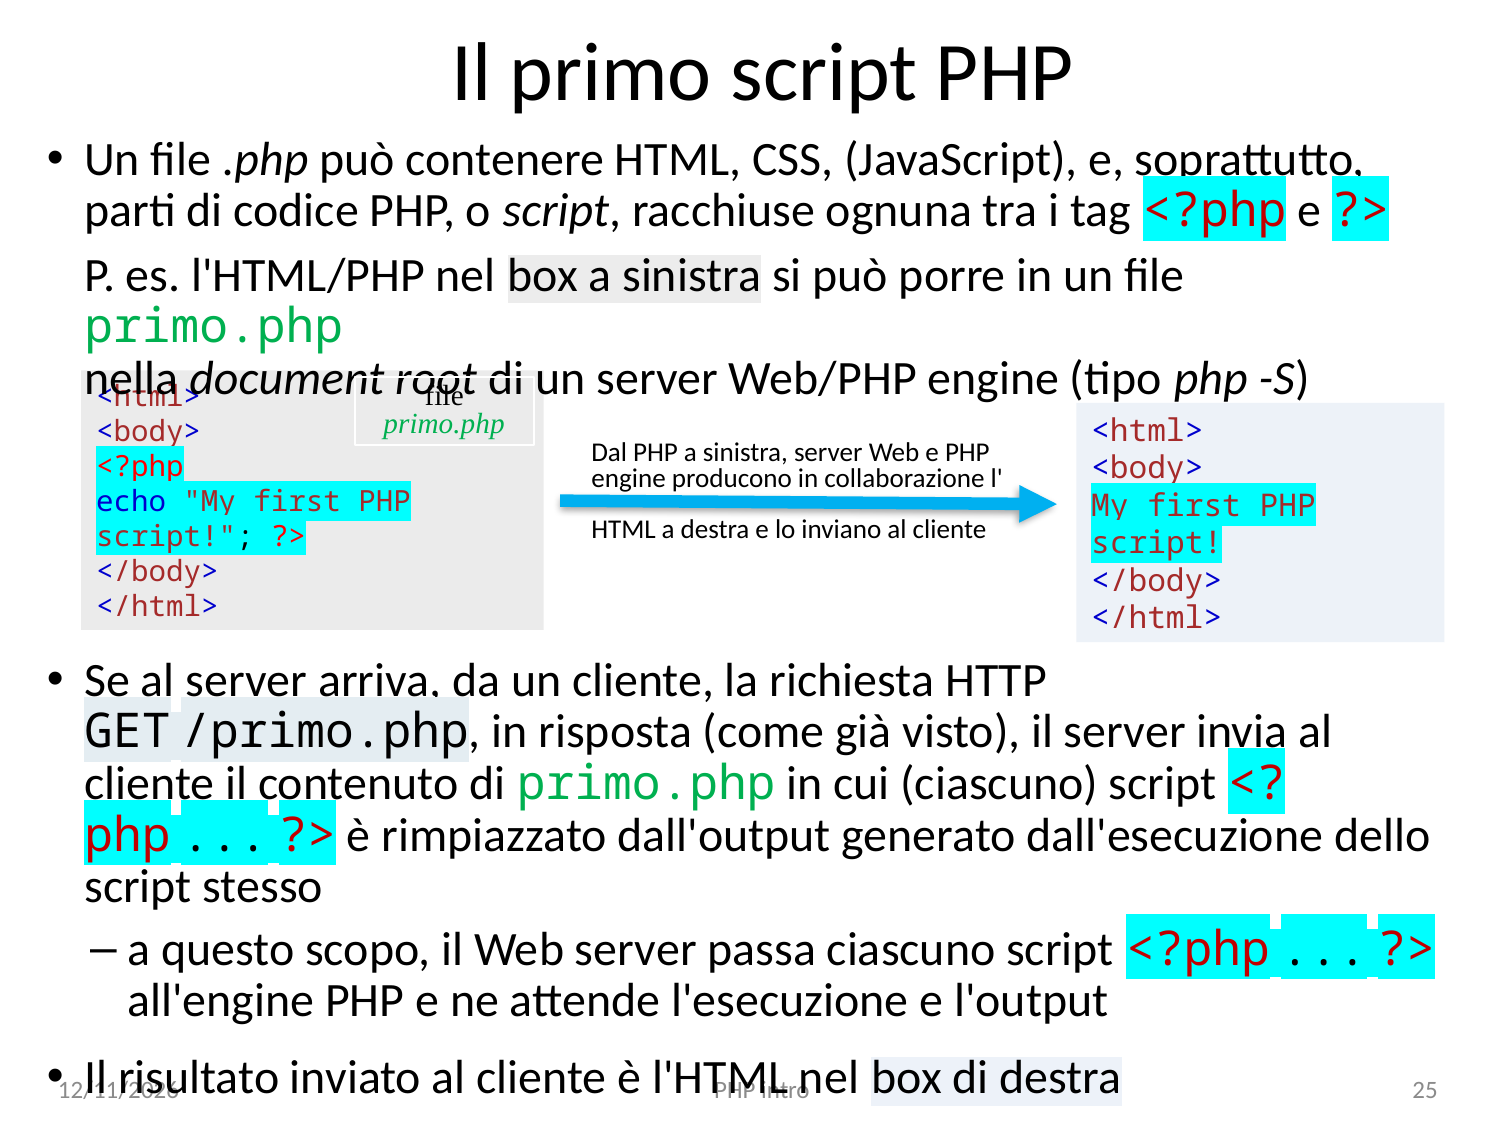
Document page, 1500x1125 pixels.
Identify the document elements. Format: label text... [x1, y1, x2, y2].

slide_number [42, 1058, 393, 1119]
text_box file primo.php [354, 377, 534, 445]
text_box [559, 500, 1058, 505]
text_box Un file .php può contenere HTML, CSS, (JavaScript), e, soprattutto, parti di codice PHP, o script, racchiuse ognuna tra i tag <?php e ?> P. es. l'HTML/PHP nel box a sinistra si può porre in un file primo.php nella document root di un server Web/PHP engine (tipo php -S) [31, 126, 1467, 364]
list Se al server arriva, da un cliente, la richiesta HTTP GET /primo.php, in risposta (come già visto), il server invia al cliente il contenuto di primo.php in cui (ciascuno) script <?php ... ?> è rimpiazzato dall'output generato dall'esecuzione dello script stesso a questo scopo, il Web server passa ciascuno script <?php ... ?> all'engine PHP e ne attende l'esecuzione e l'output Il risultato inviato al cliente è l'HTML nel box di destra [31, 647, 1467, 1064]
title Il primo script PHP [58, 1, 1467, 126]
footer PHP intro [524, 1058, 1000, 1119]
text_box HTML a destra e lo inviano al cliente [576, 513, 1025, 552]
text_box <html> <body> <?php echo "My first PHP script!"; ?> </body> </html> [81, 370, 544, 630]
text_box Dal PHP a sinistra, server Web e PHP engine producono in collaborazione l' [576, 432, 1057, 500]
text_box <html> <body> My first PHP script! </body> </html> [1076, 402, 1445, 643]
slide_number 25 [1103, 1058, 1453, 1119]
